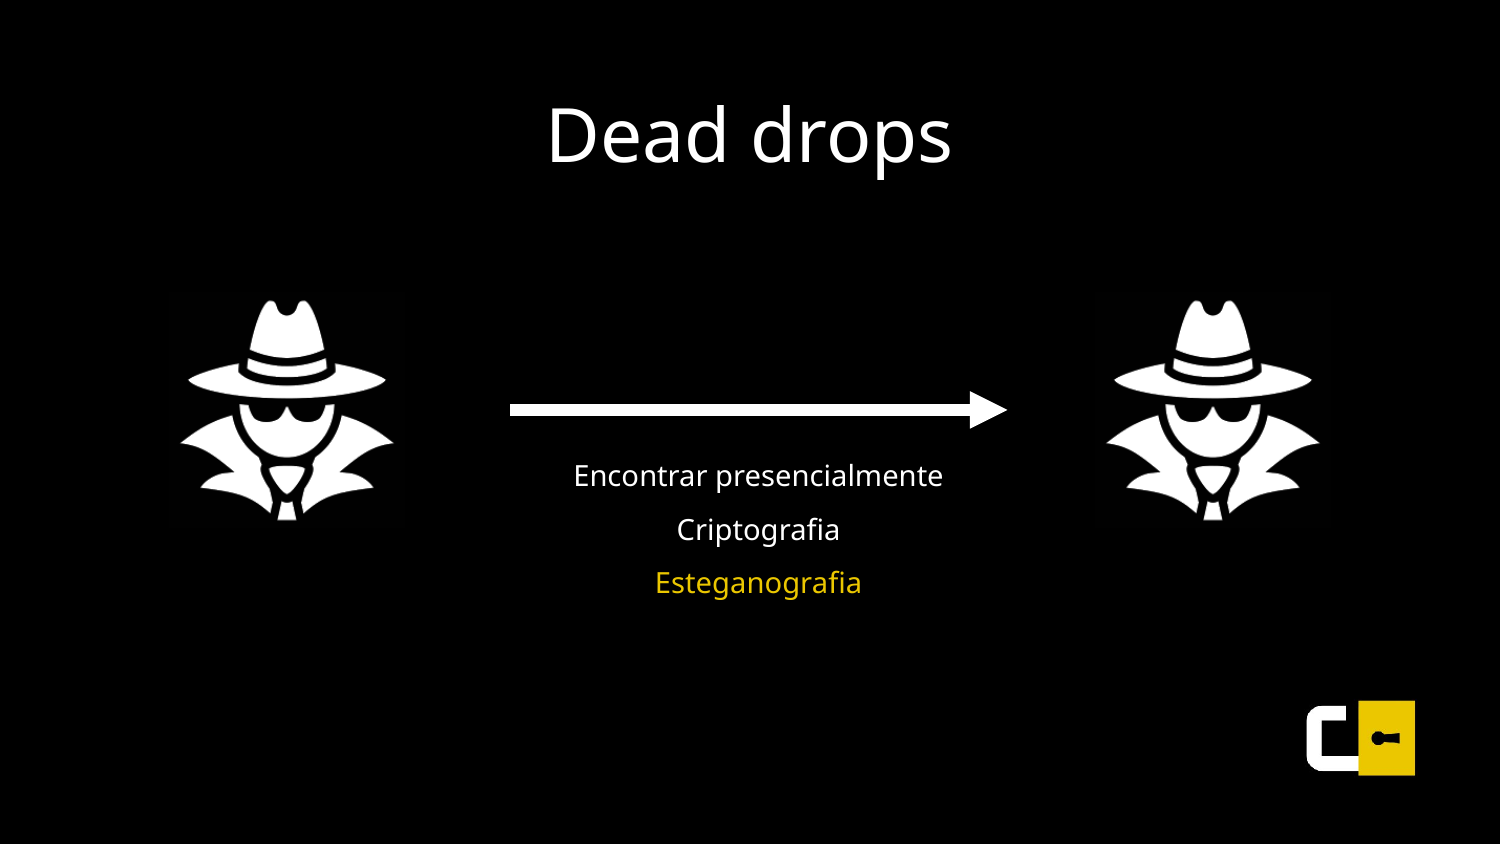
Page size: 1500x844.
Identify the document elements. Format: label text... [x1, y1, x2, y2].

text_box Esteganografia [574, 549, 943, 624]
picture [1300, 680, 1419, 780]
title Dead drops [51, 72, 1449, 259]
text_box Criptografia [574, 496, 943, 549]
text_box Encontrar presencialmente [509, 442, 1008, 517]
picture [168, 291, 406, 528]
picture [1094, 291, 1331, 528]
